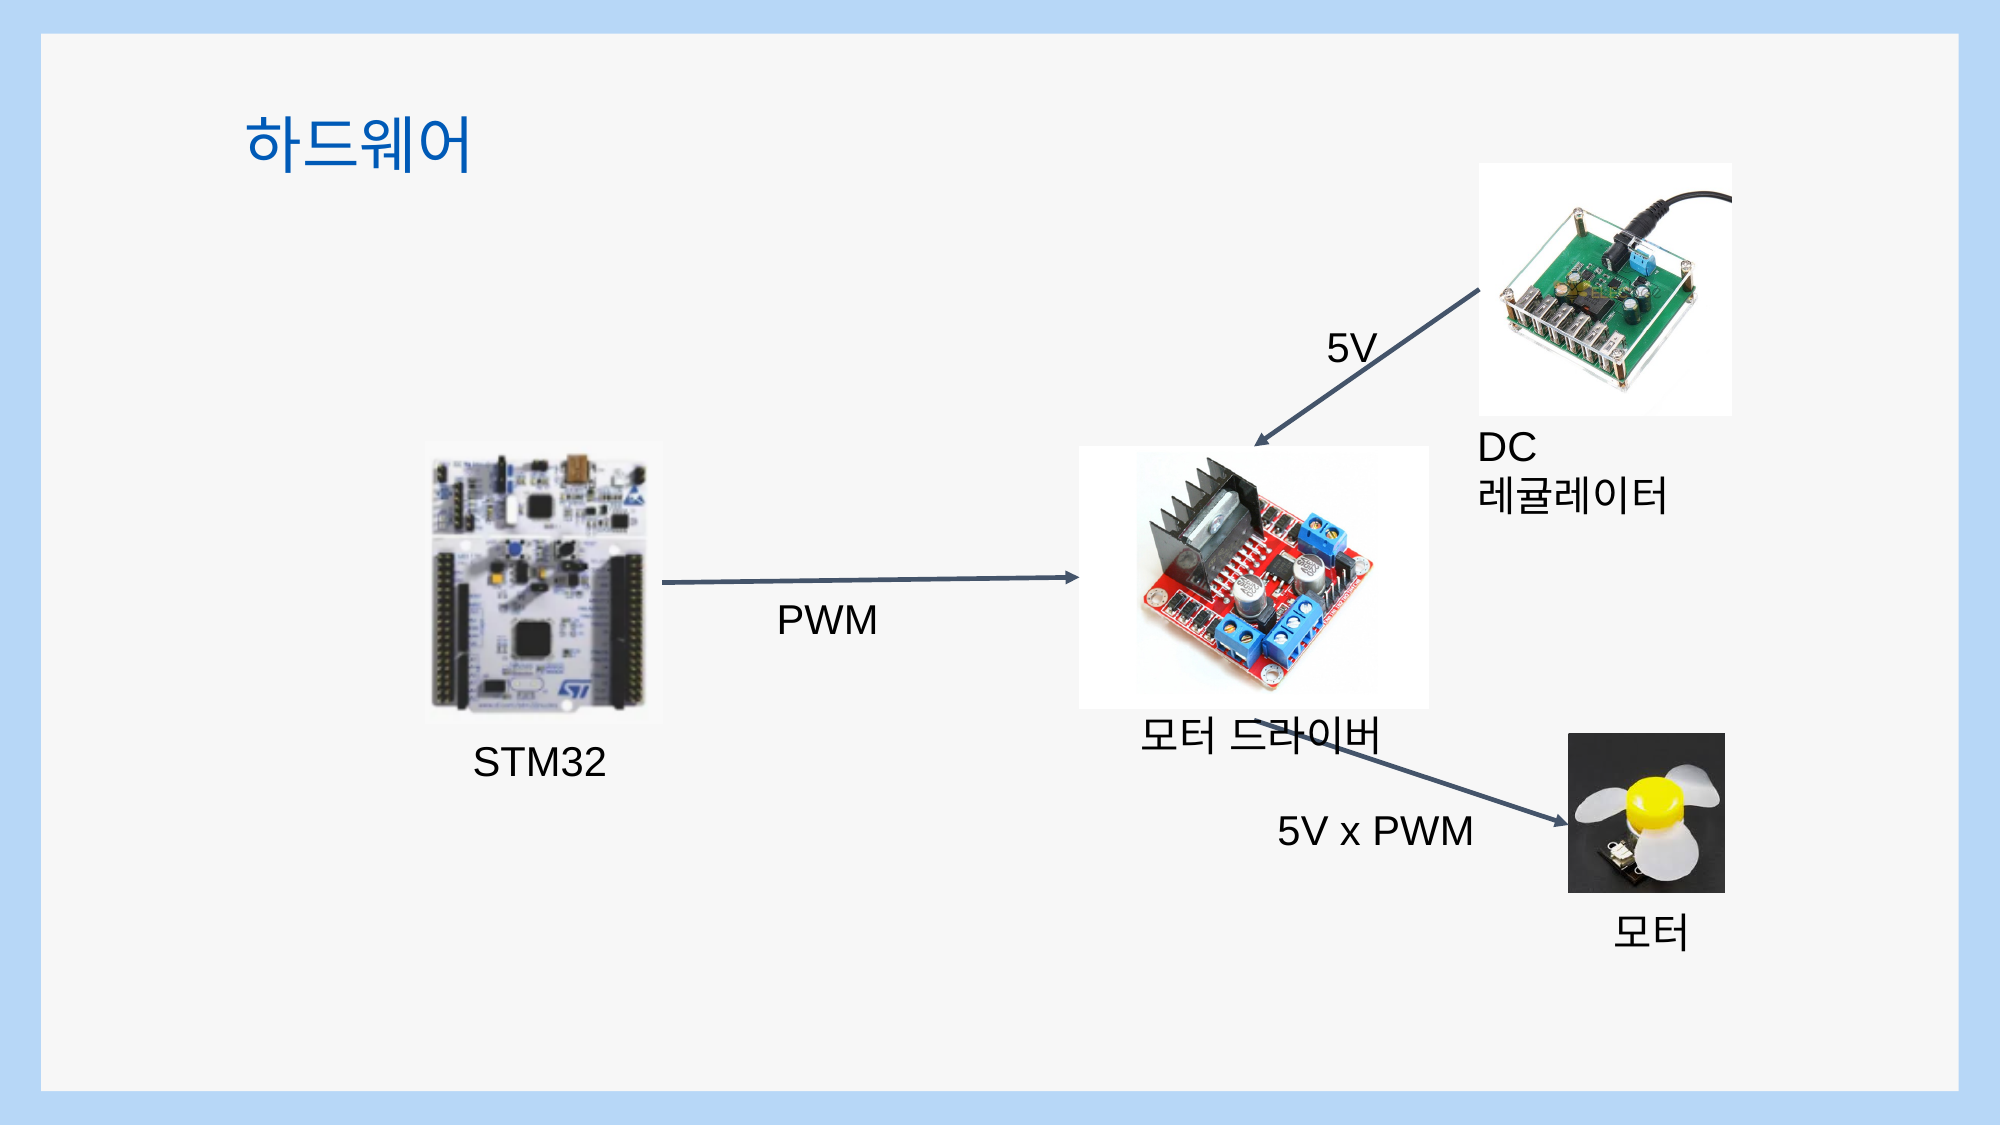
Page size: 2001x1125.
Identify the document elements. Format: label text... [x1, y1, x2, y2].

text_box DC 레귤레이터 [1462, 404, 1765, 535]
text_box PWM [761, 591, 934, 658]
picture [424, 440, 663, 725]
picture [1568, 733, 1725, 893]
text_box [1253, 719, 1569, 826]
picture [1479, 162, 1732, 416]
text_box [1253, 288, 1480, 447]
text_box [661, 577, 1080, 583]
picture [1079, 446, 1429, 709]
text_box 하드웨어 [0, 98, 720, 189]
text_box 5V x PWM [1262, 834, 1507, 870]
text_box 모터 드라이버 [1125, 717, 1254, 775]
text_box STM32 [457, 734, 630, 801]
text_box 모터 [1599, 892, 1902, 973]
